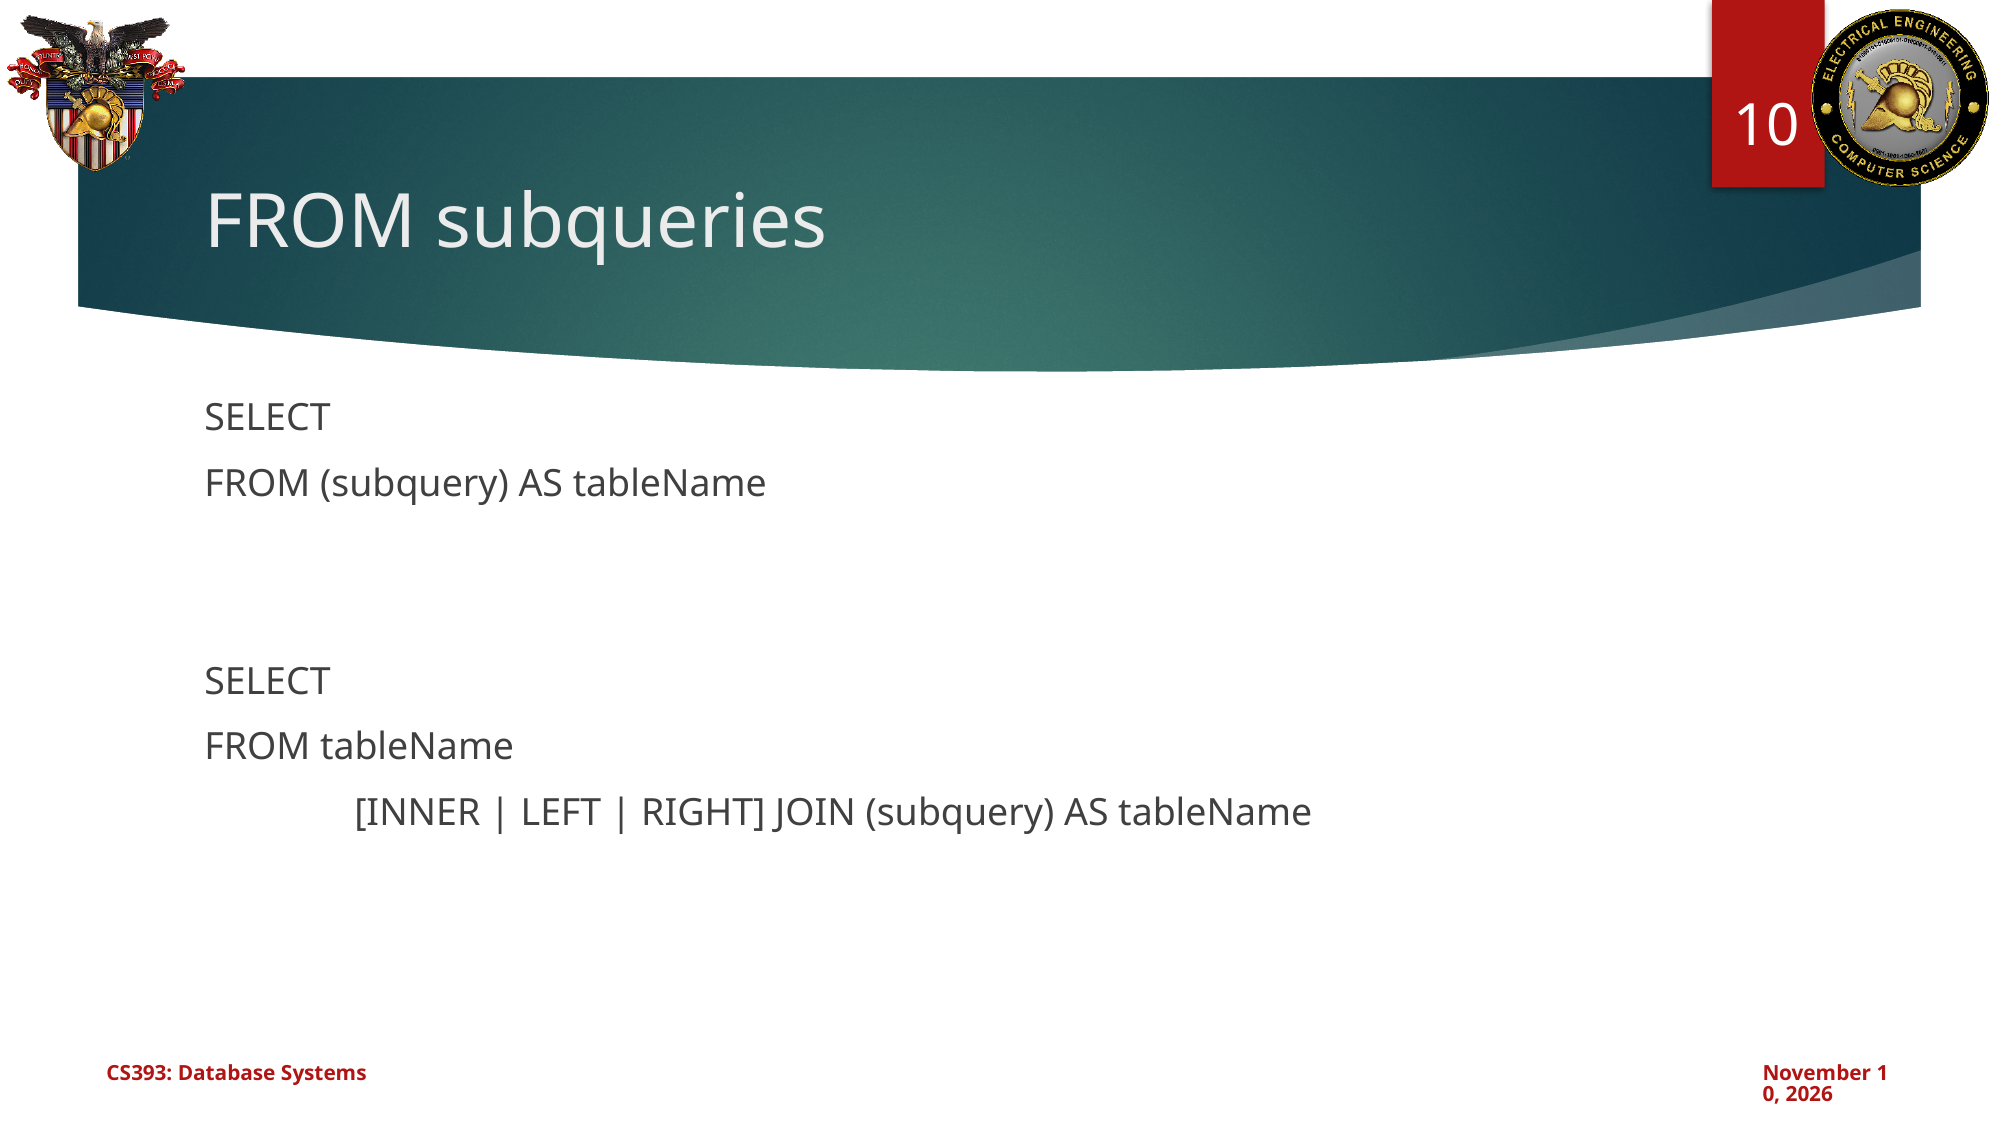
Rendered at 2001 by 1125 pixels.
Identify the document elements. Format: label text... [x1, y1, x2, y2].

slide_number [1747, 1048, 1910, 1099]
picture [7, 3, 185, 184]
title FROM subqueries [189, 159, 1638, 276]
footer CS393: Database Systems [91, 1048, 726, 1100]
slide_number 10 [1698, 48, 1836, 175]
picture [1809, 7, 1990, 188]
list SELECT FROM (subquery) AS tableName SELECT FROM tableName [INNER | LEFT | RIGHT] JOIN (subquery) AS tableName [189, 385, 1638, 947]
